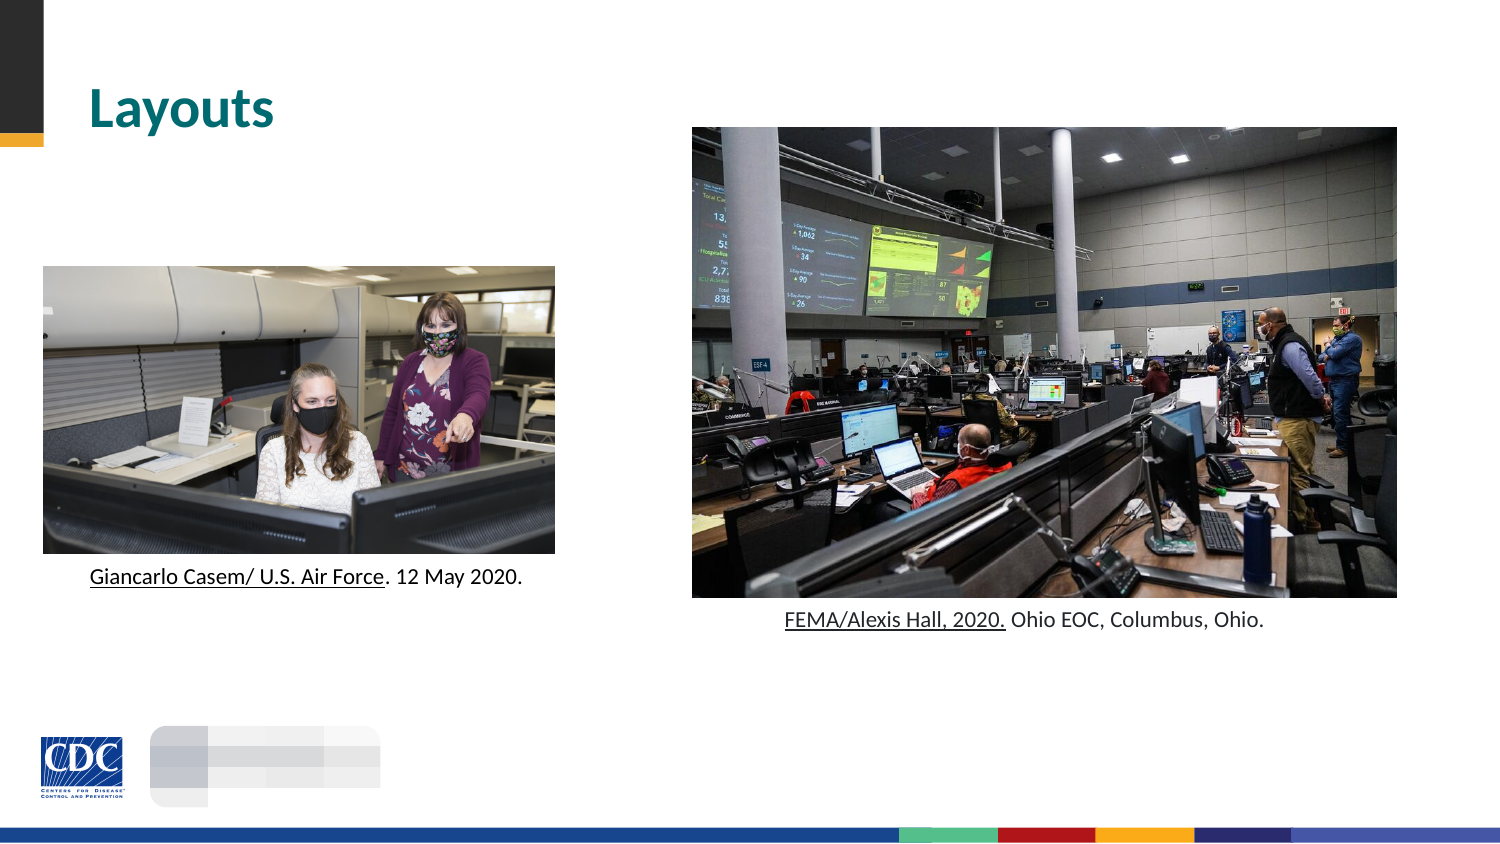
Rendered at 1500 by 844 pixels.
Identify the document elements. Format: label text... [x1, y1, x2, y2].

text_box FEMA/Alexis Hall, 2020. Ohio EOC, Columbus, Ohio. [769, 606, 1280, 640]
picture [43, 266, 556, 554]
title Layouts [75, 33, 1425, 147]
picture [691, 126, 1398, 598]
picture [41, 737, 125, 798]
text_box Giancarlo Casem/ U.S. Air Force. 12 May 2020. [75, 561, 555, 597]
